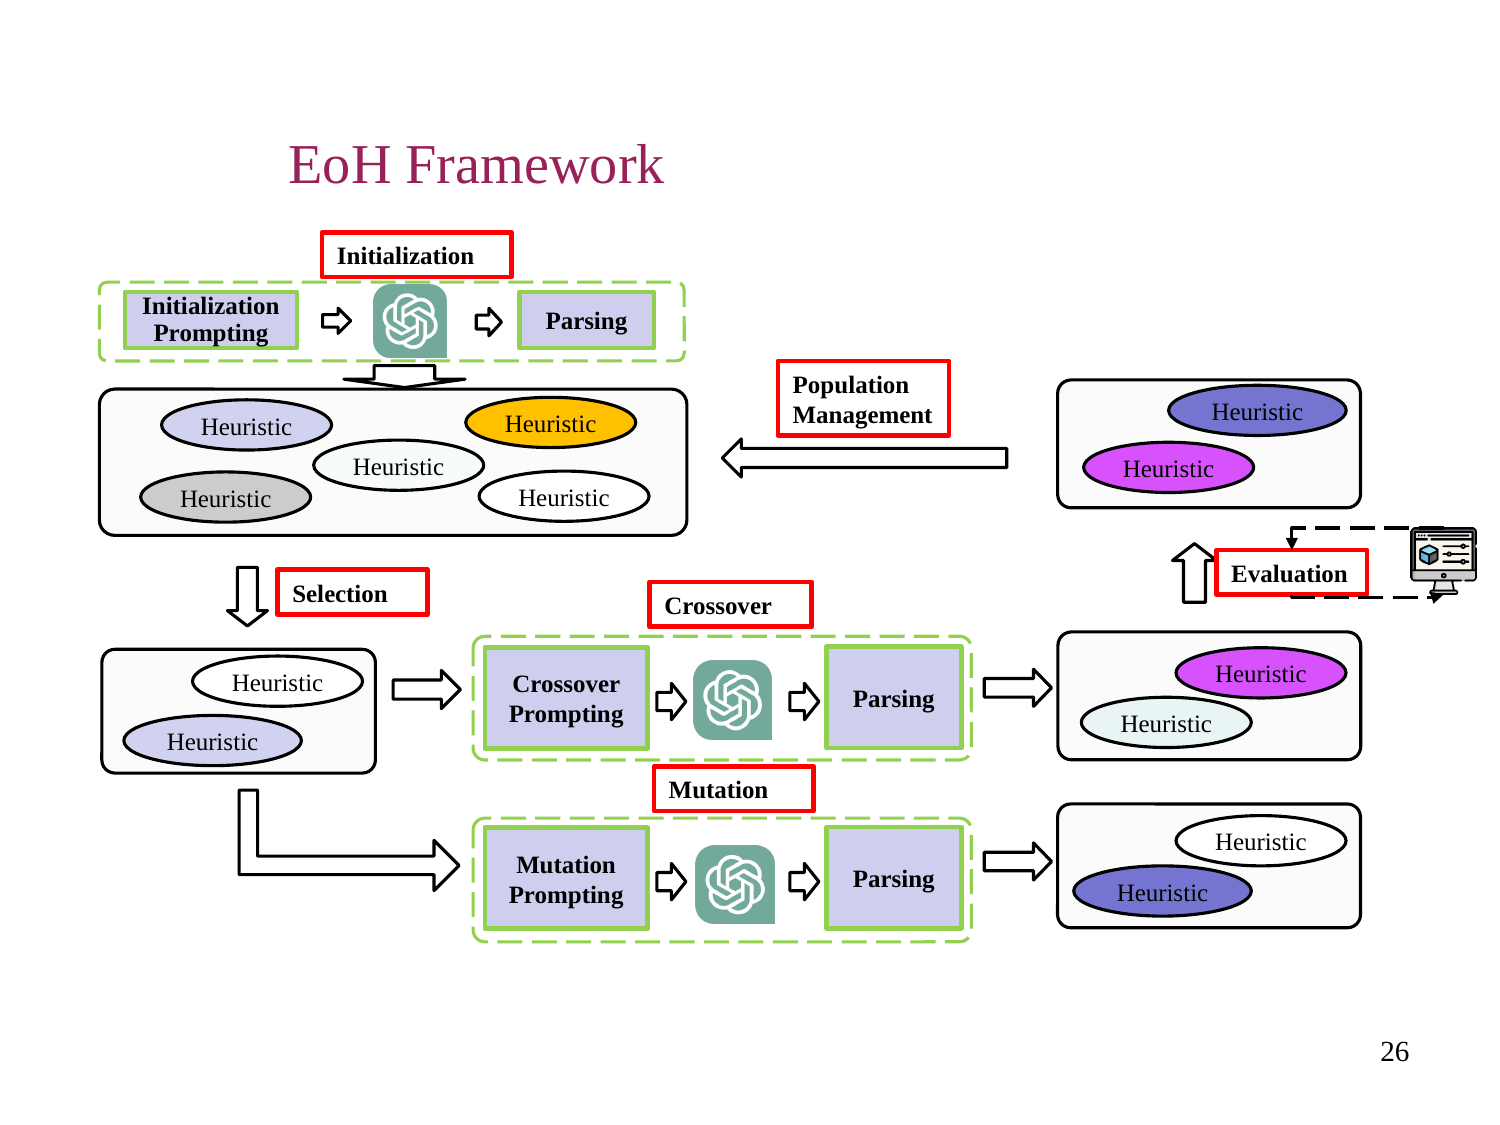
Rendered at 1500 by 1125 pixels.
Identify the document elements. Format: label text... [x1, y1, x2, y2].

text_box Mutation [653, 766, 814, 812]
text_box Heuristic [1173, 645, 1349, 701]
text_box Heuristic [159, 397, 334, 453]
picture [695, 844, 775, 925]
text_box [982, 840, 1054, 882]
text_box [1368, 622, 1372, 667]
text_box Heuristic [1166, 383, 1349, 438]
text_box Heuristic [1081, 440, 1256, 495]
text_box [97, 386, 690, 538]
text_box Heuristic [311, 437, 486, 493]
text_box Crossover [649, 582, 812, 627]
text_box Selection [277, 569, 428, 615]
text_box EoH Framework [248, 86, 681, 203]
text_box Heuristic [138, 469, 313, 525]
picture [692, 660, 773, 740]
picture [1410, 527, 1478, 595]
text_box [237, 788, 462, 893]
text_box Evaluation [1216, 550, 1353, 595]
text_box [1358, 465, 1382, 613]
text_box [470, 634, 974, 763]
slide_number 26 [1074, 1024, 1426, 1103]
text_box Heuristic [190, 653, 365, 709]
text_box [1170, 541, 1216, 605]
text_box Heuristic [121, 713, 304, 768]
text_box [470, 815, 974, 944]
text_box Heuristic [1079, 695, 1254, 750]
text_box [99, 647, 378, 776]
text_box [1055, 377, 1363, 510]
text_box [225, 565, 270, 628]
text_box Heuristic [1071, 863, 1254, 919]
text_box Population Management [777, 360, 949, 436]
text_box [720, 436, 1009, 479]
text_box [1055, 801, 1363, 930]
text_box [341, 364, 468, 390]
text_box [982, 667, 1054, 709]
picture [373, 284, 447, 358]
text_box [1055, 629, 1363, 762]
text_box [390, 668, 463, 711]
text_box Heuristic [477, 468, 652, 524]
text_box Initialization [322, 232, 512, 277]
text_box [97, 280, 687, 364]
text_box Heuristic [1173, 813, 1349, 868]
text_box Heuristic [463, 395, 638, 450]
